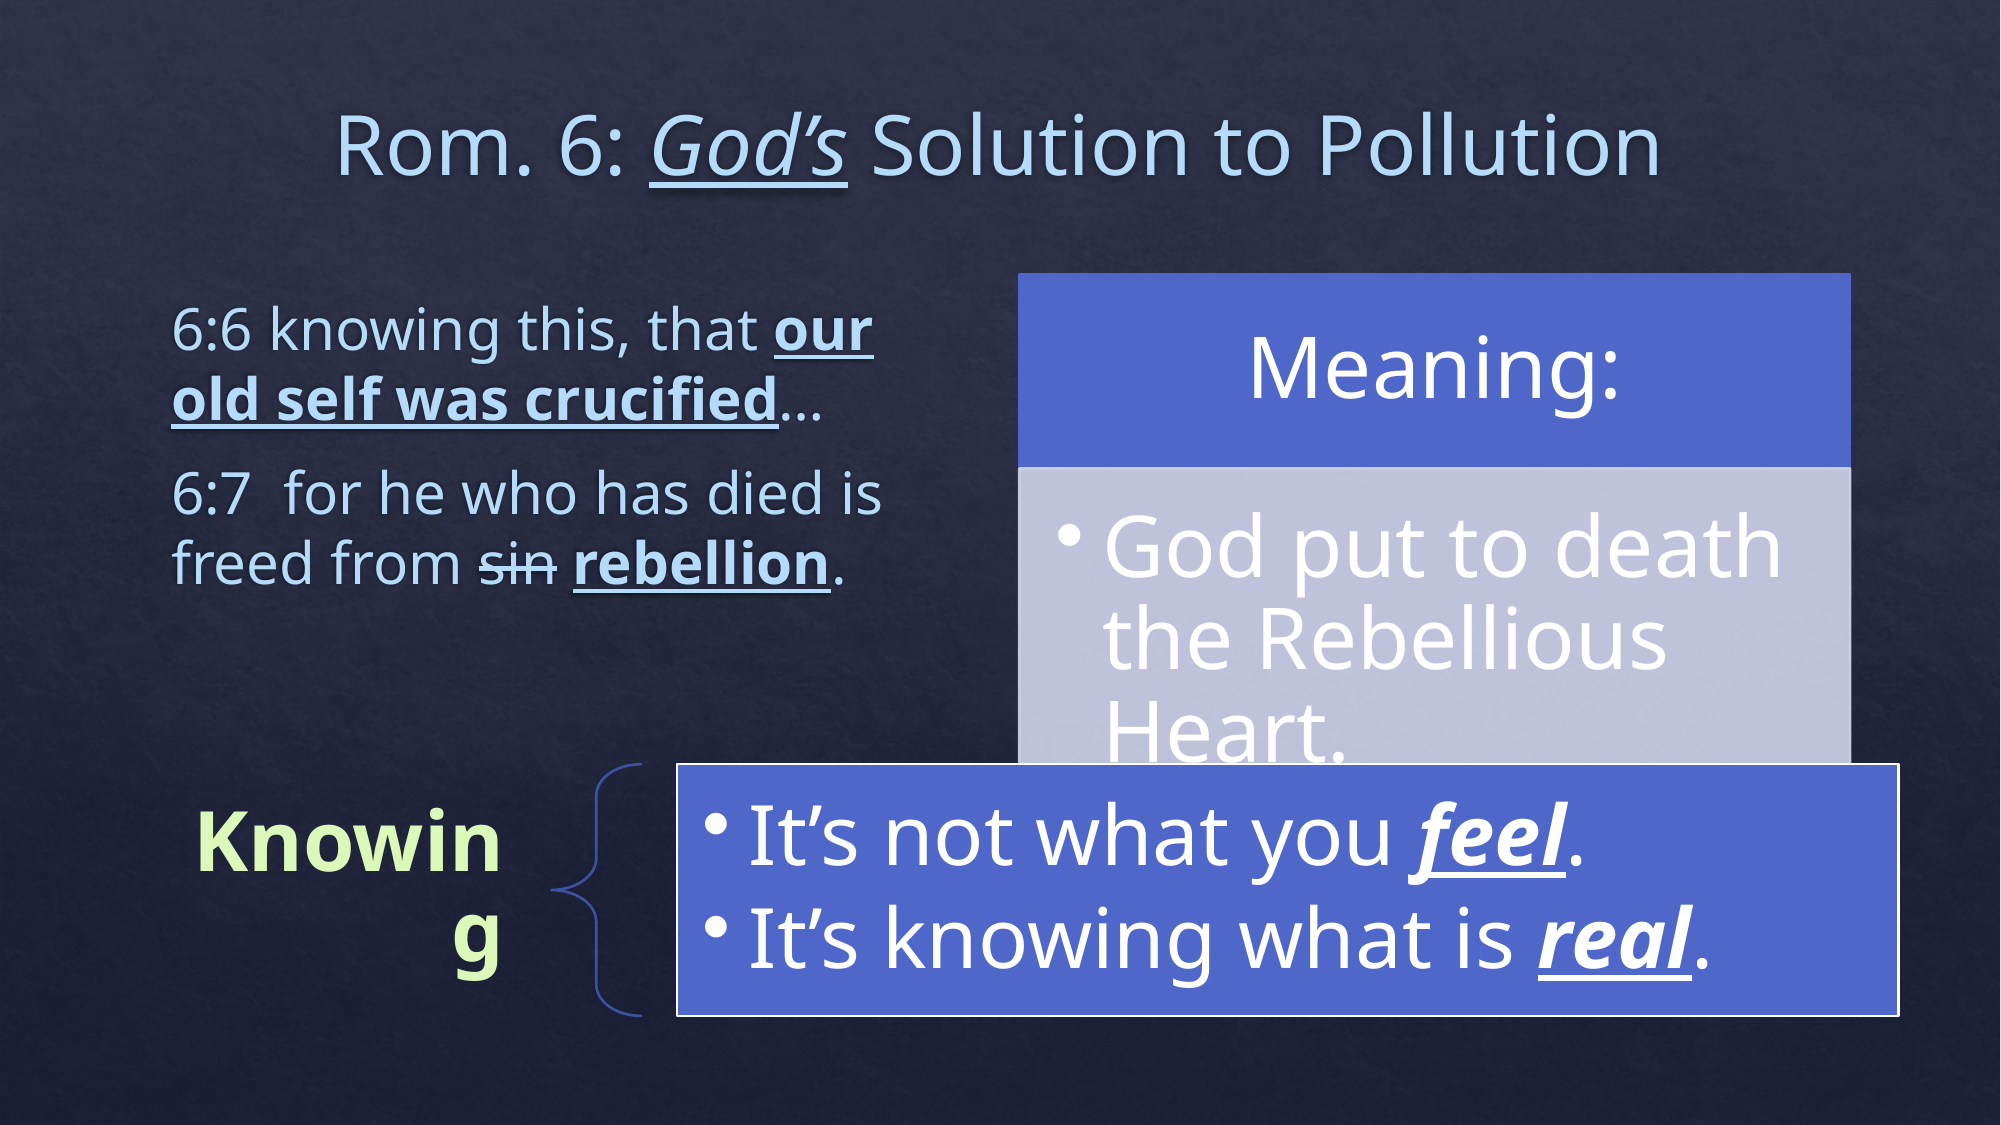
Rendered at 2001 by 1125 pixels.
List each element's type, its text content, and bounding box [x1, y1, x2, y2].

title Rom. 6: God’s Solution to Pollution [149, 62, 1849, 223]
list 6:6 knowing this, that our old self was crucified… 6:7 for he who has died is freed from sin rebellion. [149, 284, 980, 699]
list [1019, 222, 1851, 699]
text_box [101, 703, 1900, 1077]
